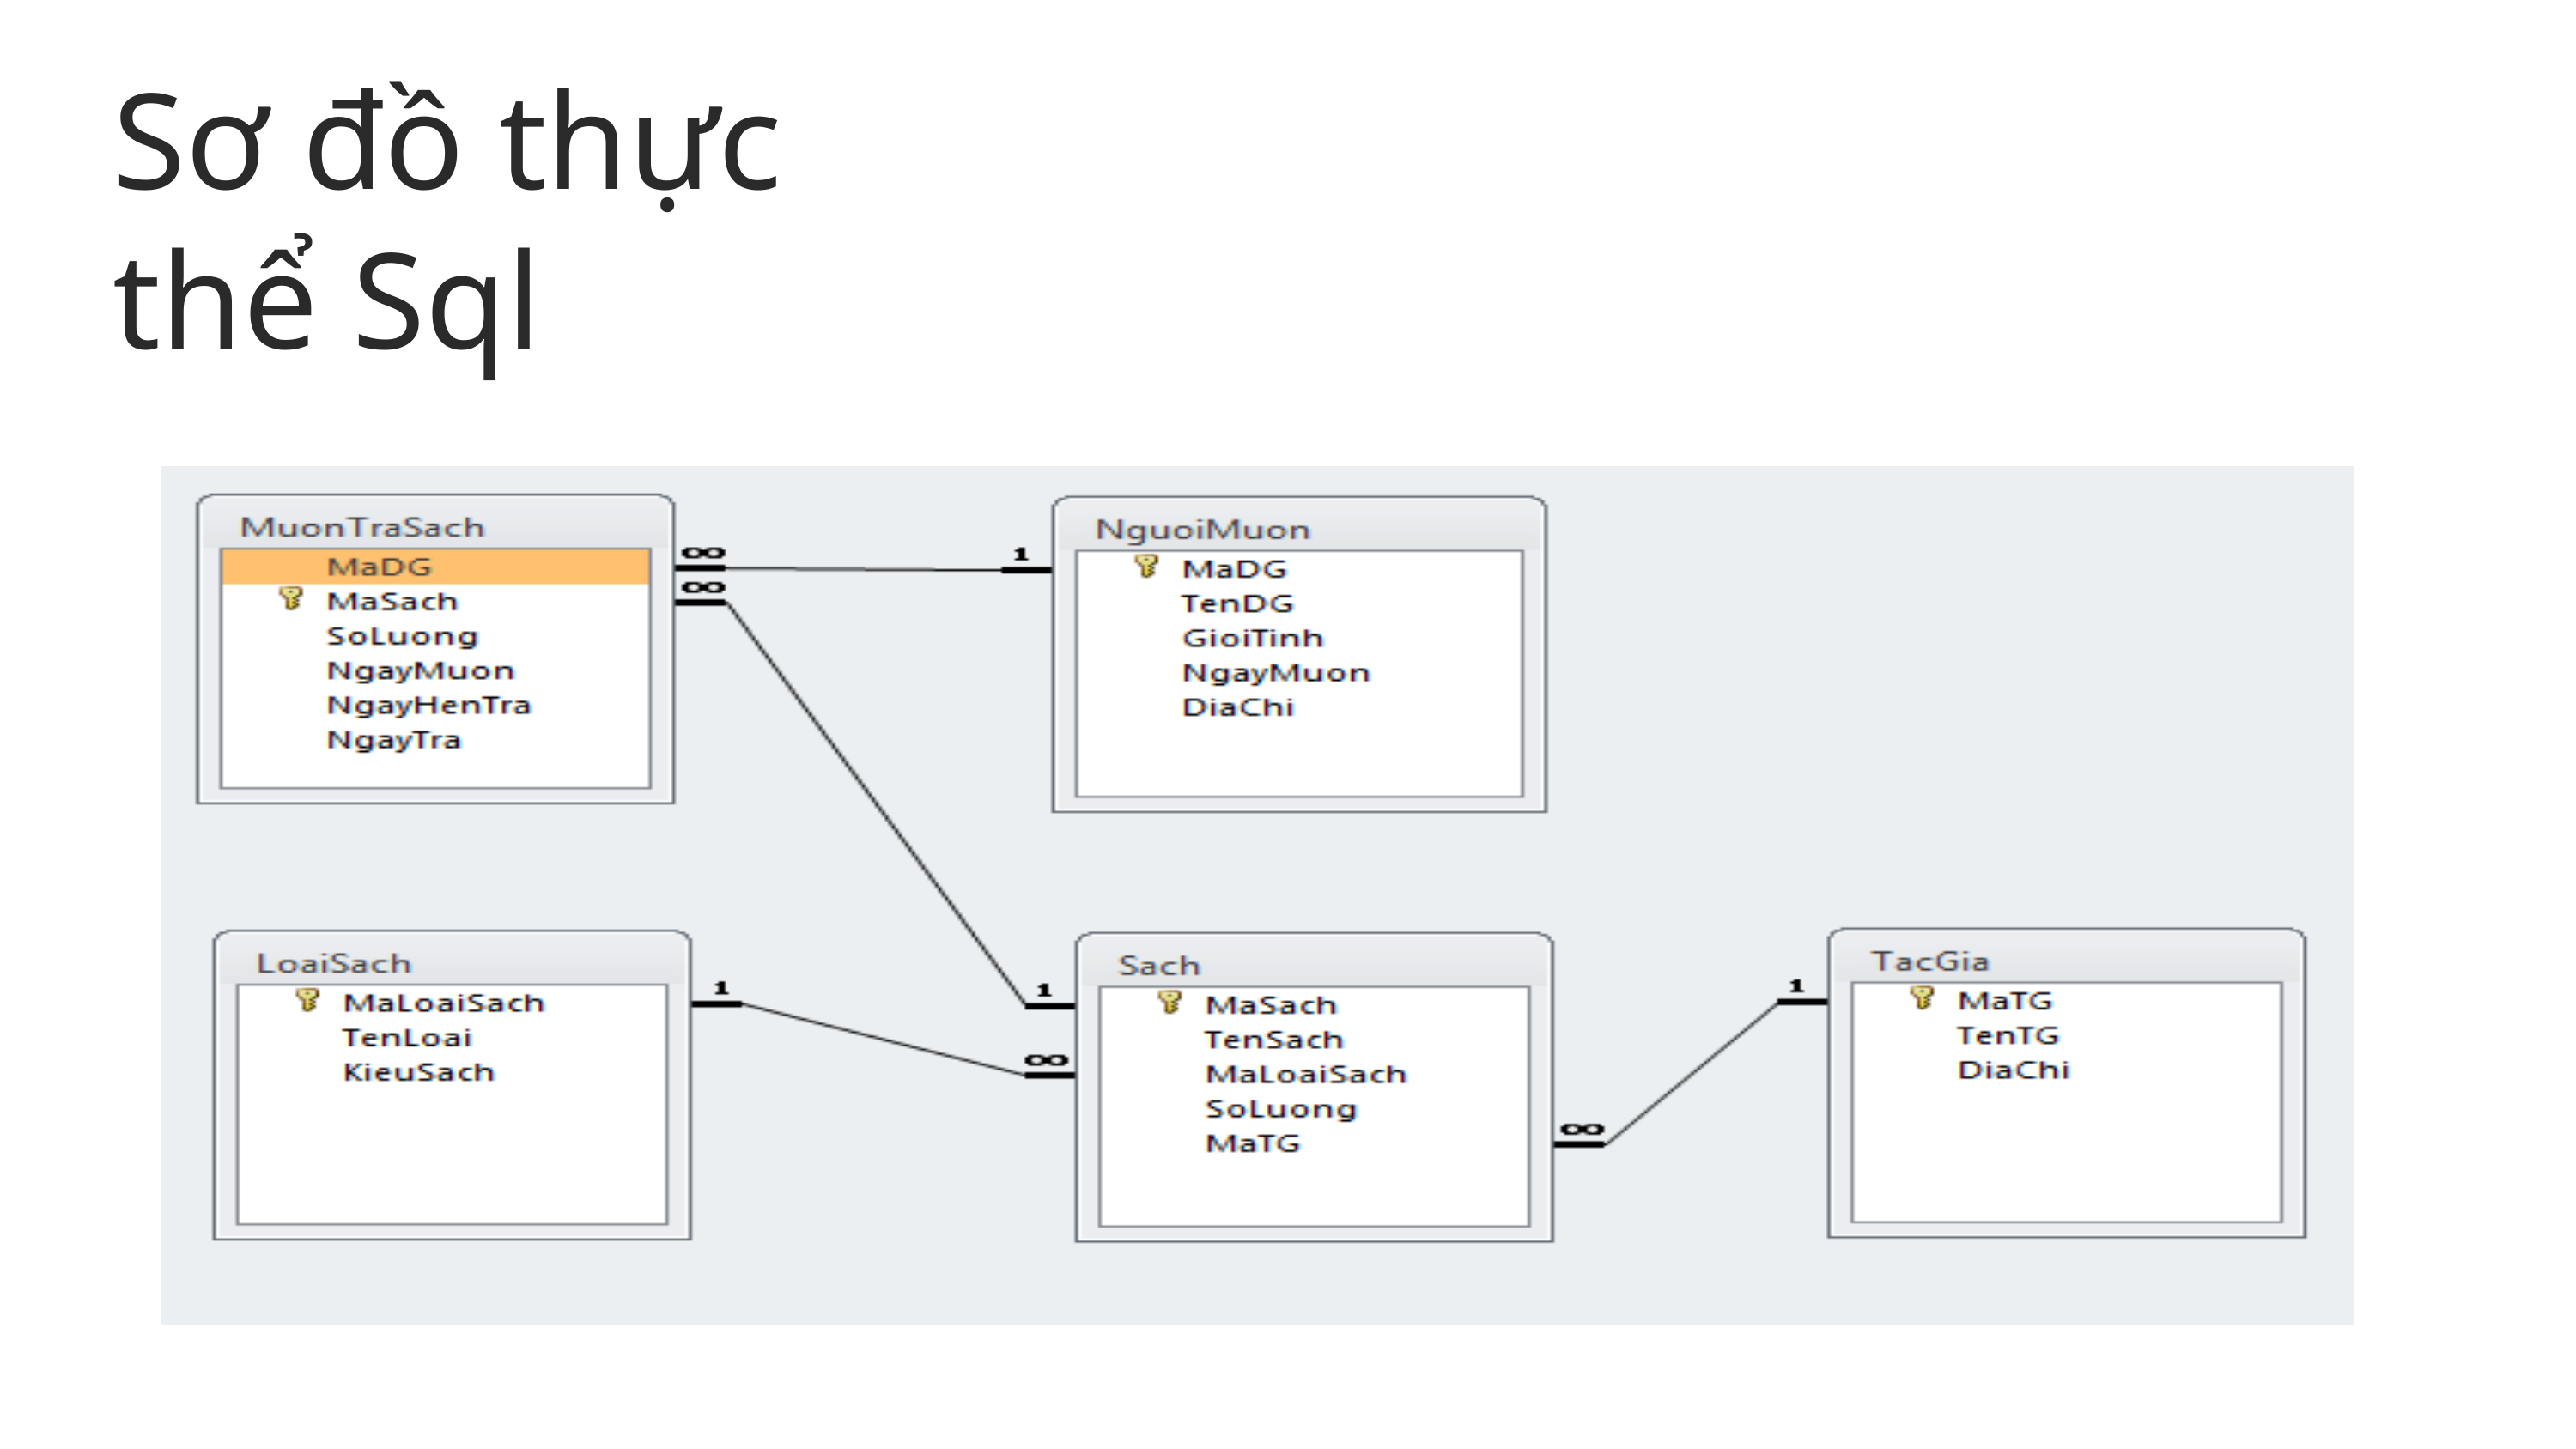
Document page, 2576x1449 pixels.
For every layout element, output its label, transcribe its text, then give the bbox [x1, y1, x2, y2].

picture [161, 466, 2354, 1325]
text_box Sơ đồ thực thể Sql [112, 57, 987, 376]
